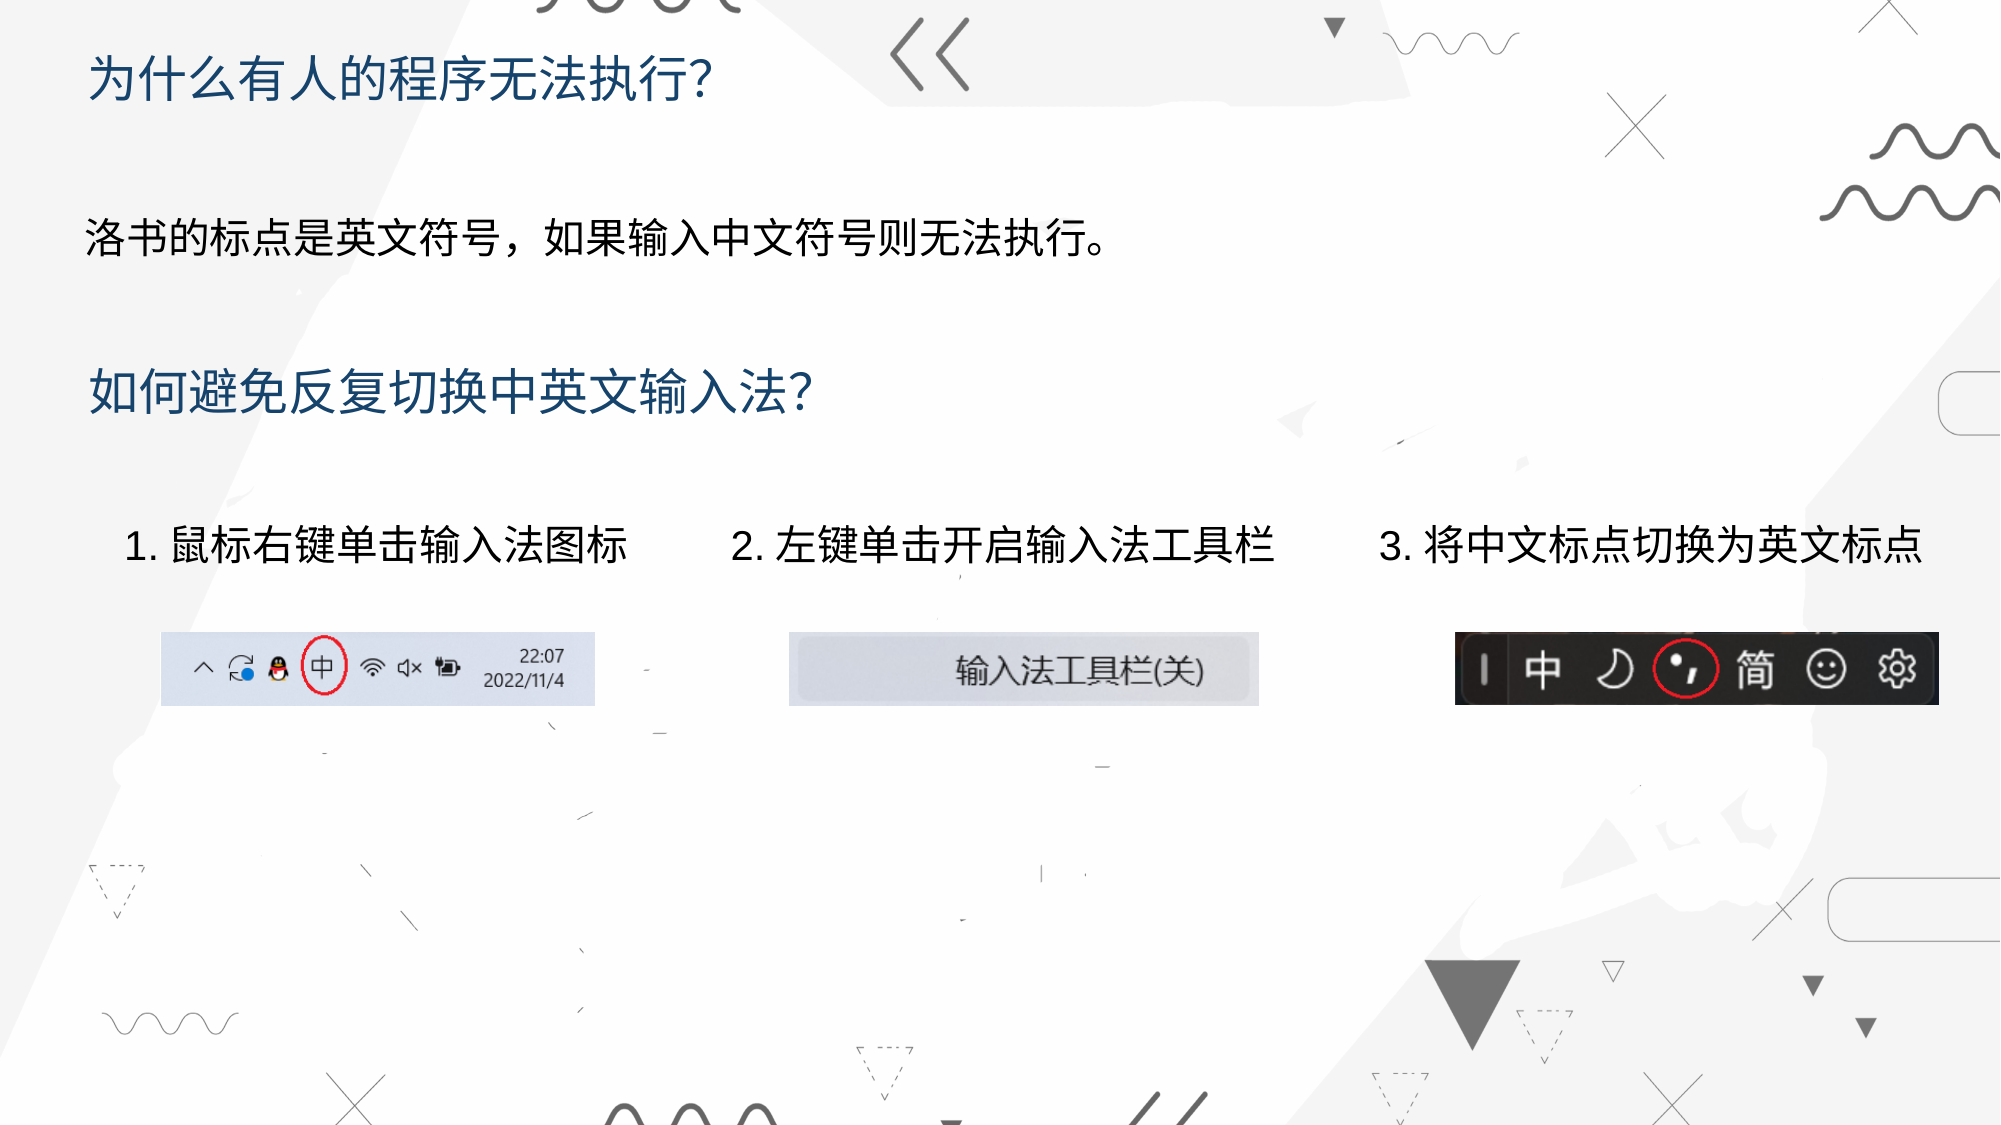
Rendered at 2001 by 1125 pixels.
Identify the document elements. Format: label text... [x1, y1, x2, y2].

text_box 如何避免反复切换中英文输入法？ [73, 352, 854, 428]
text_box 为什么有人的程序无法执行？ [73, 40, 753, 115]
picture [0, 0, 2000, 1125]
text_box 1.鼠标右键单击输入法图标 2.左键单击开启输入法工具栏 3.将中文标点切换为英文标点 [109, 510, 1971, 576]
text_box 洛书的标点是英文符号，如果输入中文符号则无法执行。 [69, 204, 1815, 270]
